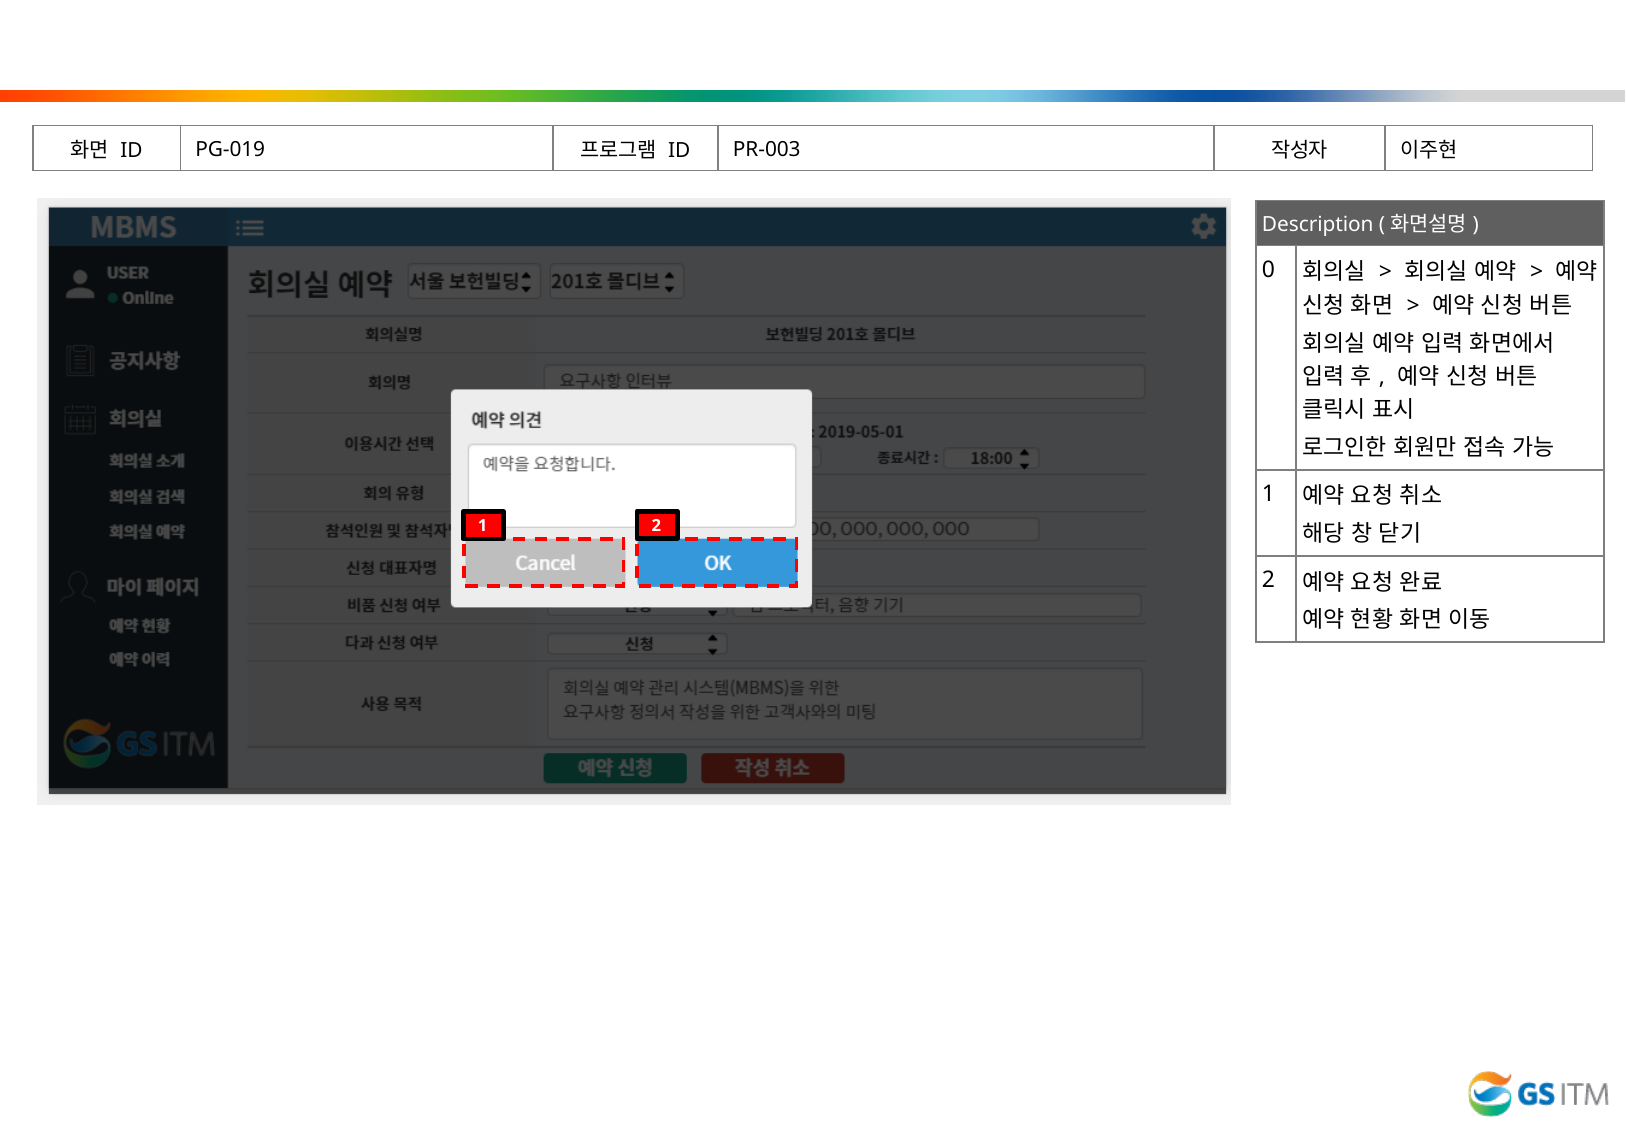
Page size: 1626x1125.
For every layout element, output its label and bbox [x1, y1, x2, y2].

table_header [554, 126, 717, 170]
picture [37, 198, 1232, 805]
picture [0, 90, 1625, 102]
table_cell [1297, 246, 1603, 469]
table_header [34, 126, 180, 170]
table_header [181, 126, 552, 170]
table_cell [1257, 246, 1295, 469]
table_cell [1257, 557, 1295, 641]
table_cell [1297, 557, 1603, 641]
table_header [1215, 126, 1384, 170]
table_cell [1257, 471, 1295, 555]
table_header [1386, 126, 1592, 170]
table_header [719, 126, 1213, 170]
table_cell [1297, 471, 1603, 555]
picture [1467, 1070, 1610, 1118]
table_header [1257, 201, 1603, 245]
